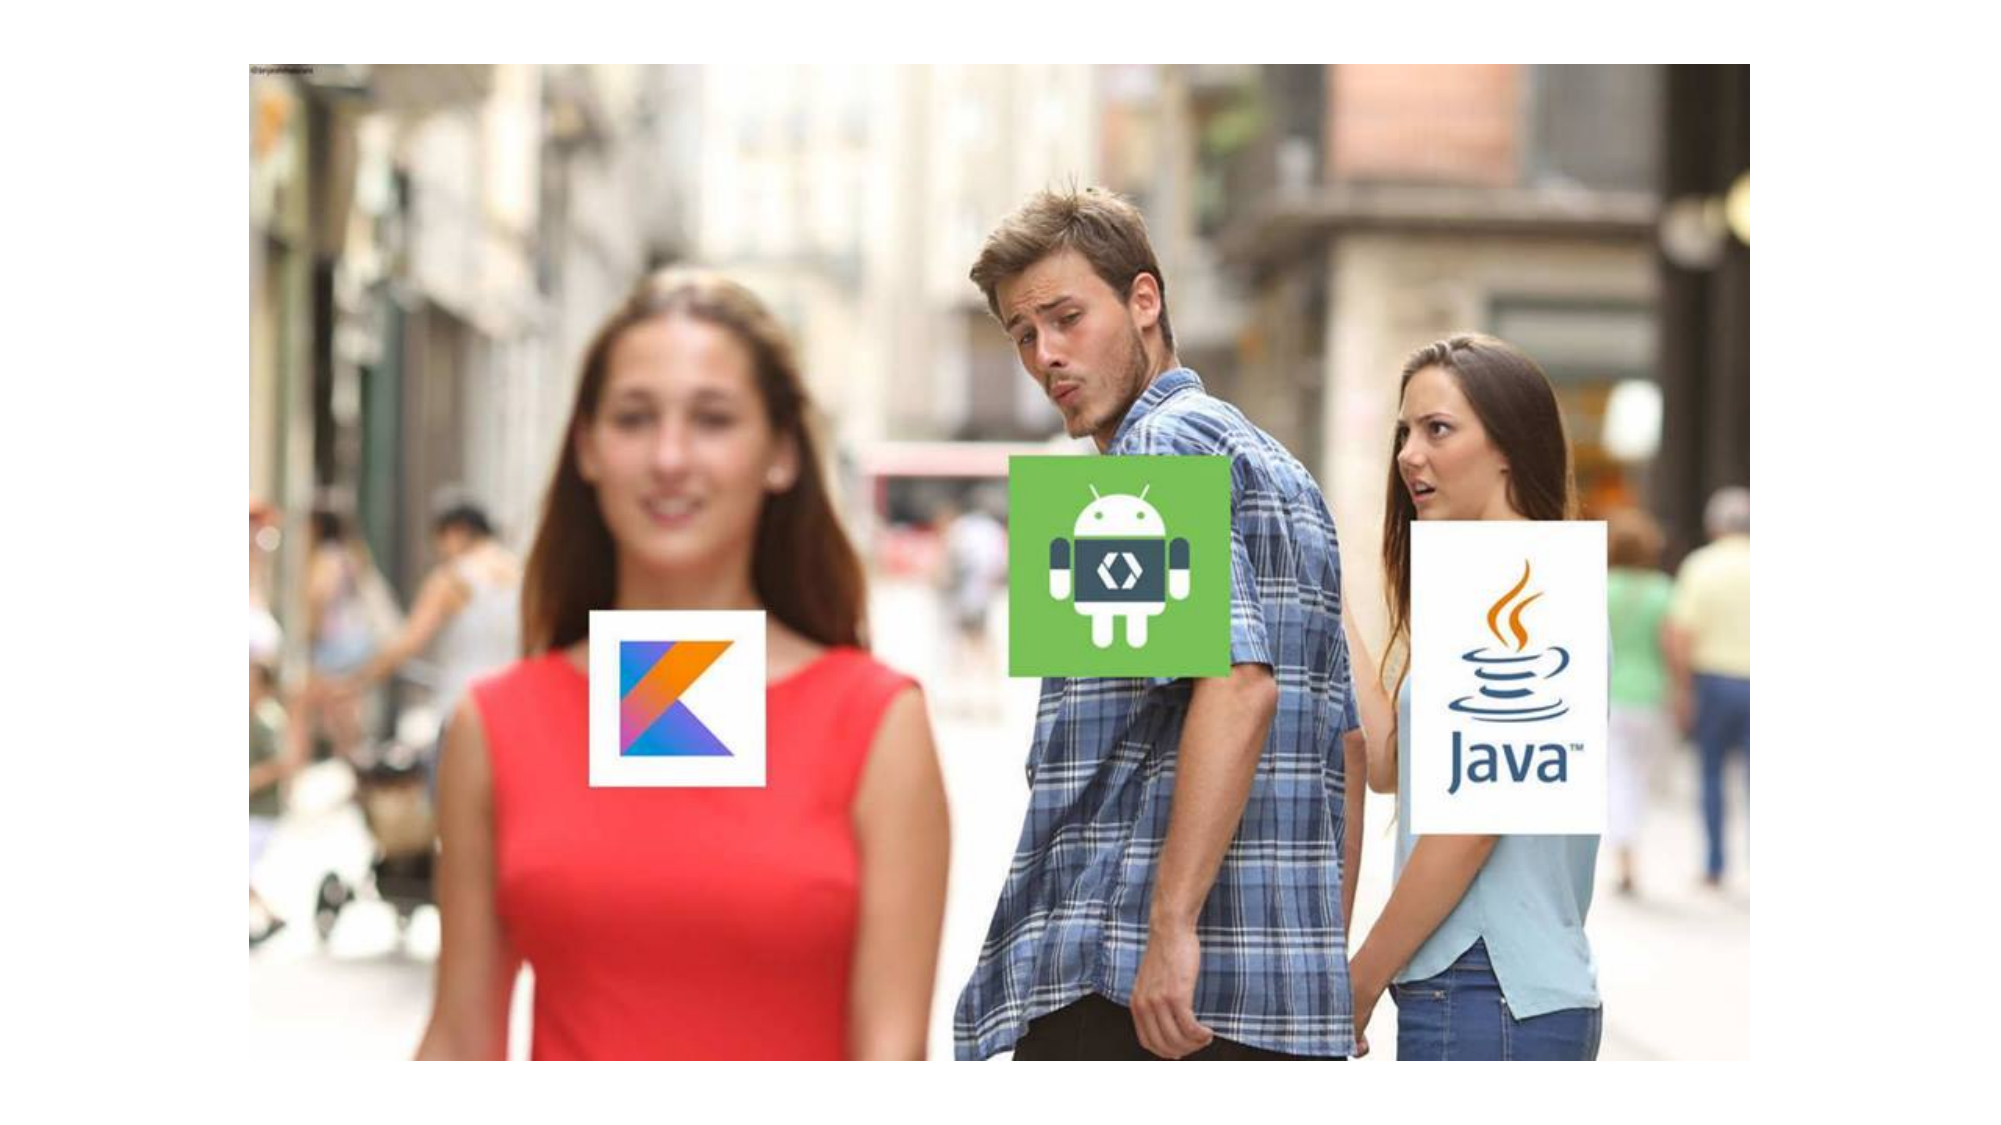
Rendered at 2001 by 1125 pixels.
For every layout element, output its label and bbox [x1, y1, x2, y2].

picture [249, 64, 1750, 1061]
